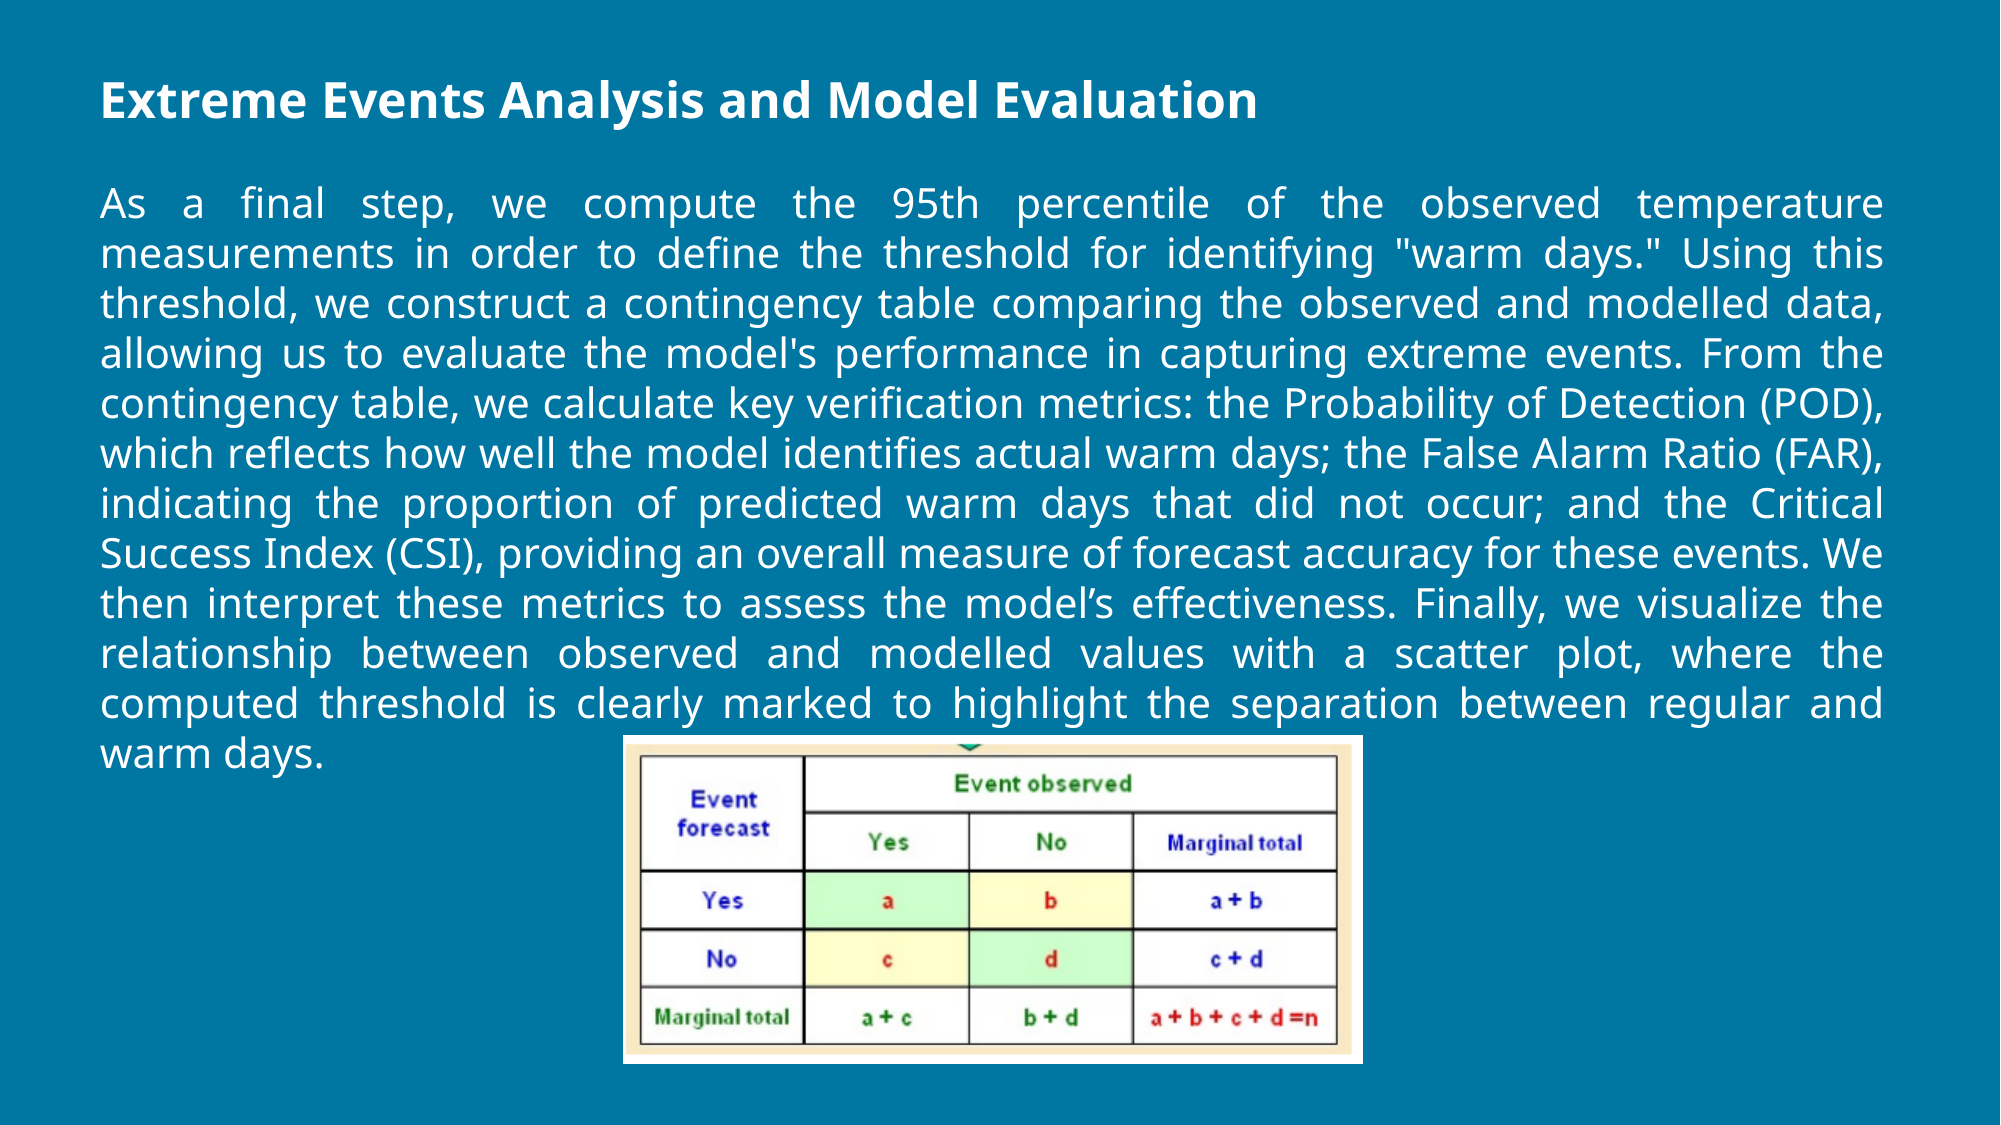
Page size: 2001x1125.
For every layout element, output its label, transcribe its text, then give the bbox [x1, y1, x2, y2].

picture [624, 736, 1362, 1063]
text_box As a final step, we compute the 95th percentile of the observed temperature measurements in order to define the threshold for identifying "warm days." Using this threshold, we construct a contingency table comparing the observed and modelled data, allowing us to evaluate the model's performance in capturing extreme events. From the contingency table, we calculate key verification metrics: the Probability of Detection (POD), which reflects how well the model identifies actual warm days; the False Alarm Ratio (FAR), indicating the proportion of predicted warm days that did not occur; and the Critical Success Index (CSI), providing an overall measure of forecast accuracy for these events. We then interpret these metrics to assess the model’s effectiveness. Finally, we visualize the relationship between observed and modelled values with a scatter plot, where the computed threshold is clearly marked to highlight the separation between regular and warm days. [85, 169, 1900, 785]
text_box Extreme Events Analysis and Model Evaluation [85, 61, 1915, 137]
